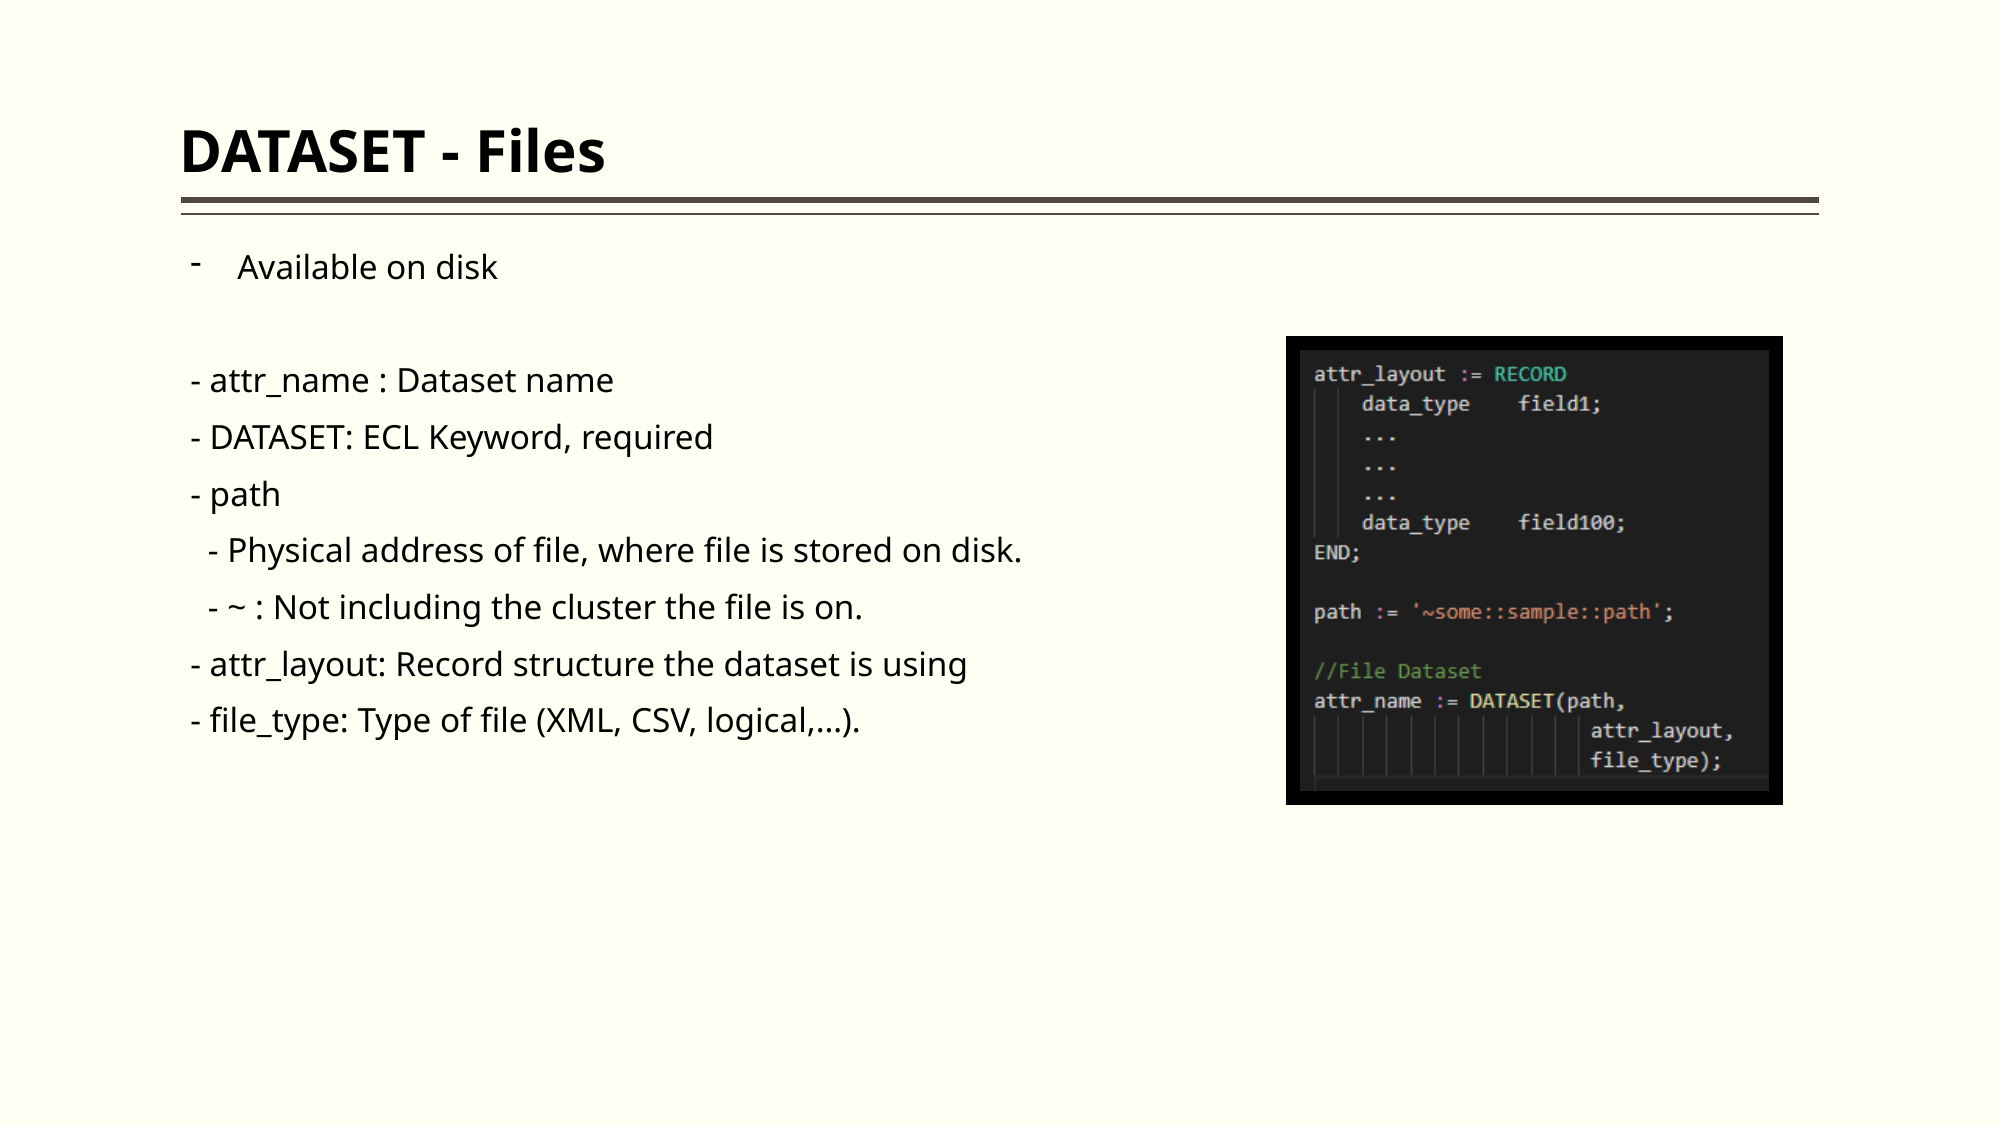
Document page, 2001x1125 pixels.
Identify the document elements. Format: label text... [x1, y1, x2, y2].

picture [1300, 350, 1769, 791]
title DATASET - Files [179, 12, 1818, 193]
text_box Available on disk - attr_name : Dataset name - DATASET: ECL Keyword, required - path - Physical address of file, where file is stored on disk. - ~ : Not including the cluster the file is on. - attr_layout: Record structure the dataset is using - file_type: Type of file (XML, CSV, logical,…). [175, 239, 1176, 1070]
